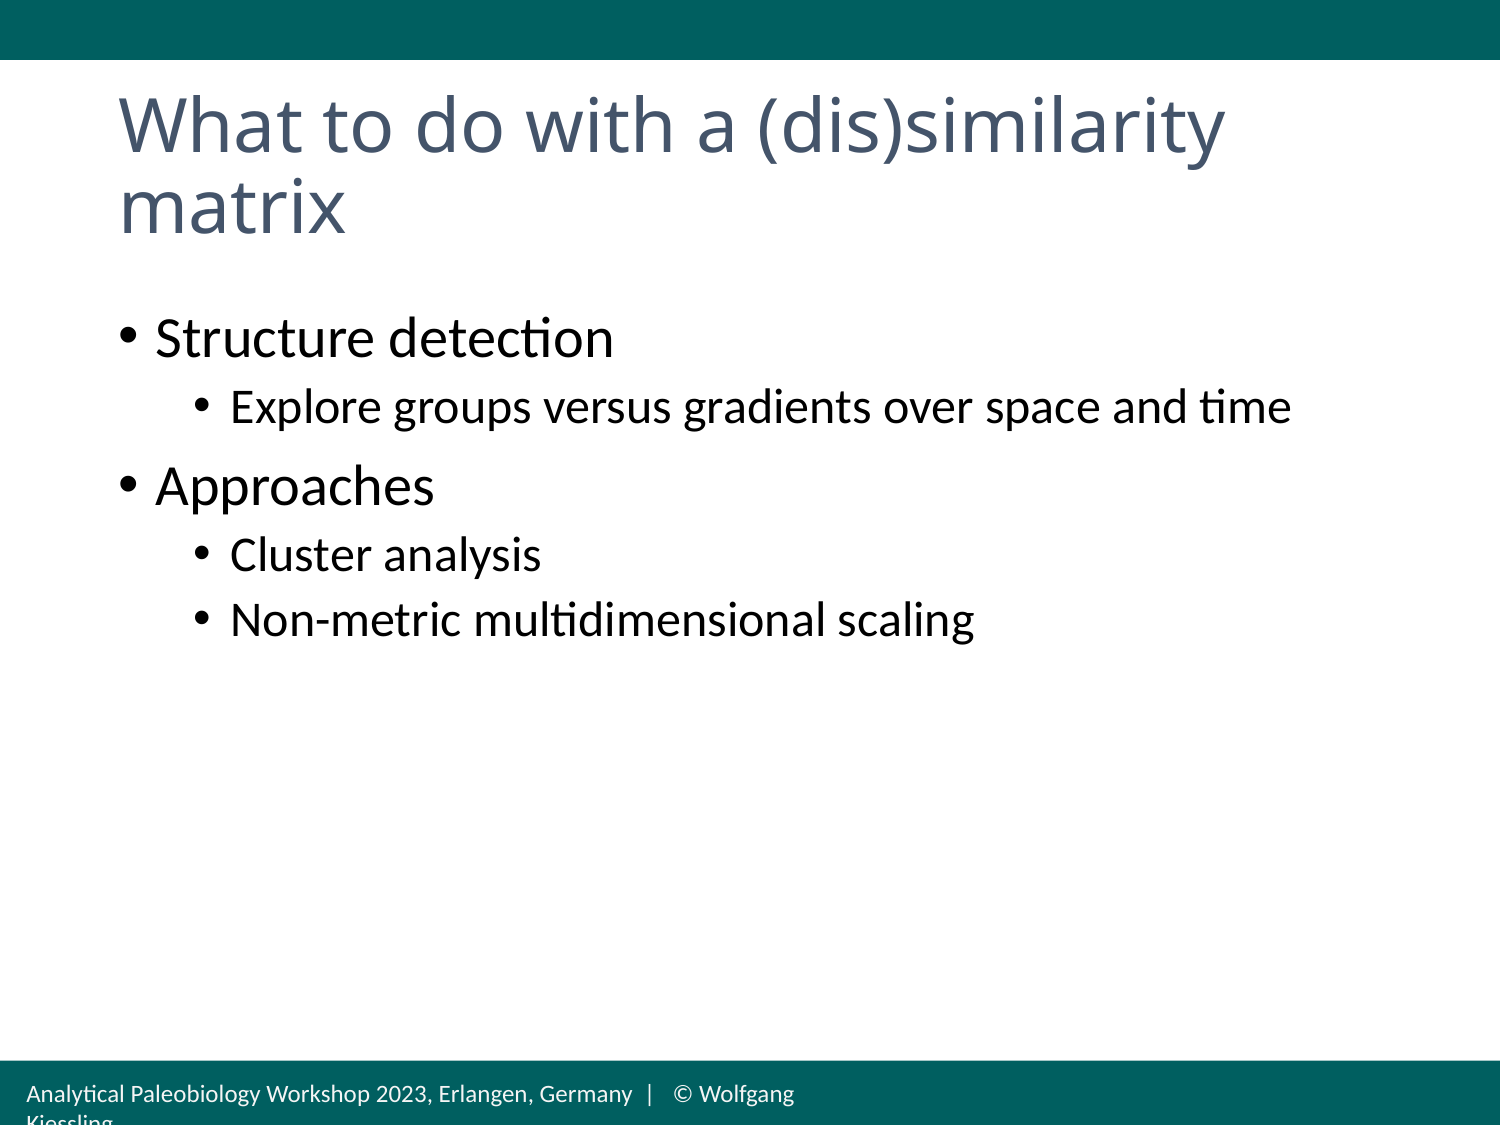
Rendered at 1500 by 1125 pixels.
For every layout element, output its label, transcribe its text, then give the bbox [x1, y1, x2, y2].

list Structure detection Explore groups versus gradients over space and time Approaches Cluster analysis Non-metric multidimensional scaling [103, 299, 1397, 1014]
title What to do with a (dis)similarity matrix [103, 59, 1397, 278]
